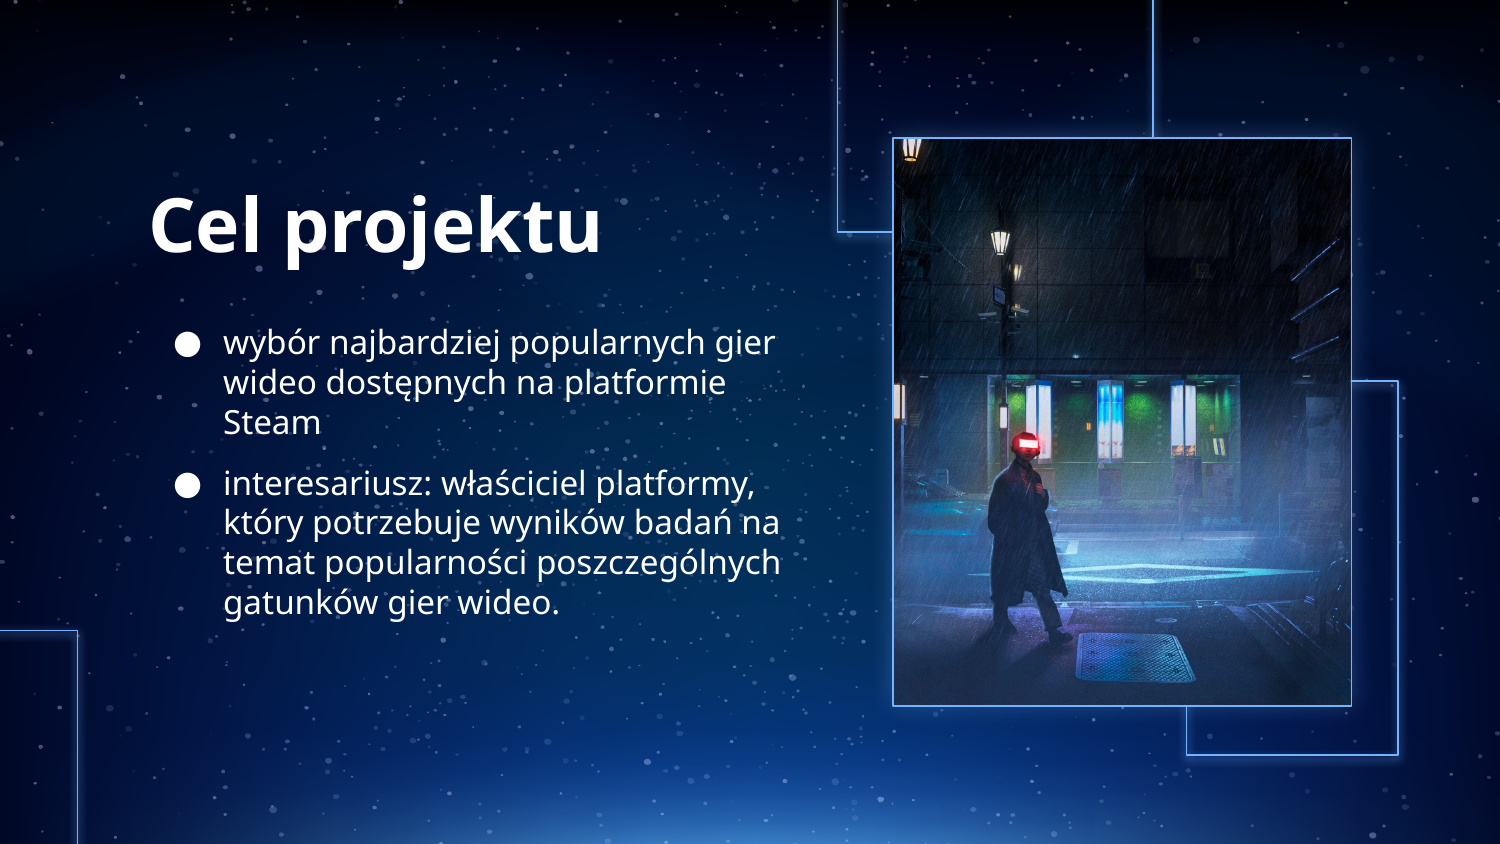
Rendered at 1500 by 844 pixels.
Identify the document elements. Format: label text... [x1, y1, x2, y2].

title Cel projektu [133, 188, 832, 283]
picture [893, 138, 1351, 706]
subtitle wybór najbardziej popularnych gier wideo dostępnych na platformie Steam interesariusz: właściciel platformy, który potrzebuje wyników badań na temat popularności poszczególnych gatunków gier wideo. [133, 306, 832, 684]
picture [0, 0, 1500, 844]
picture [0, 631, 77, 844]
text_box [837, 0, 1399, 756]
